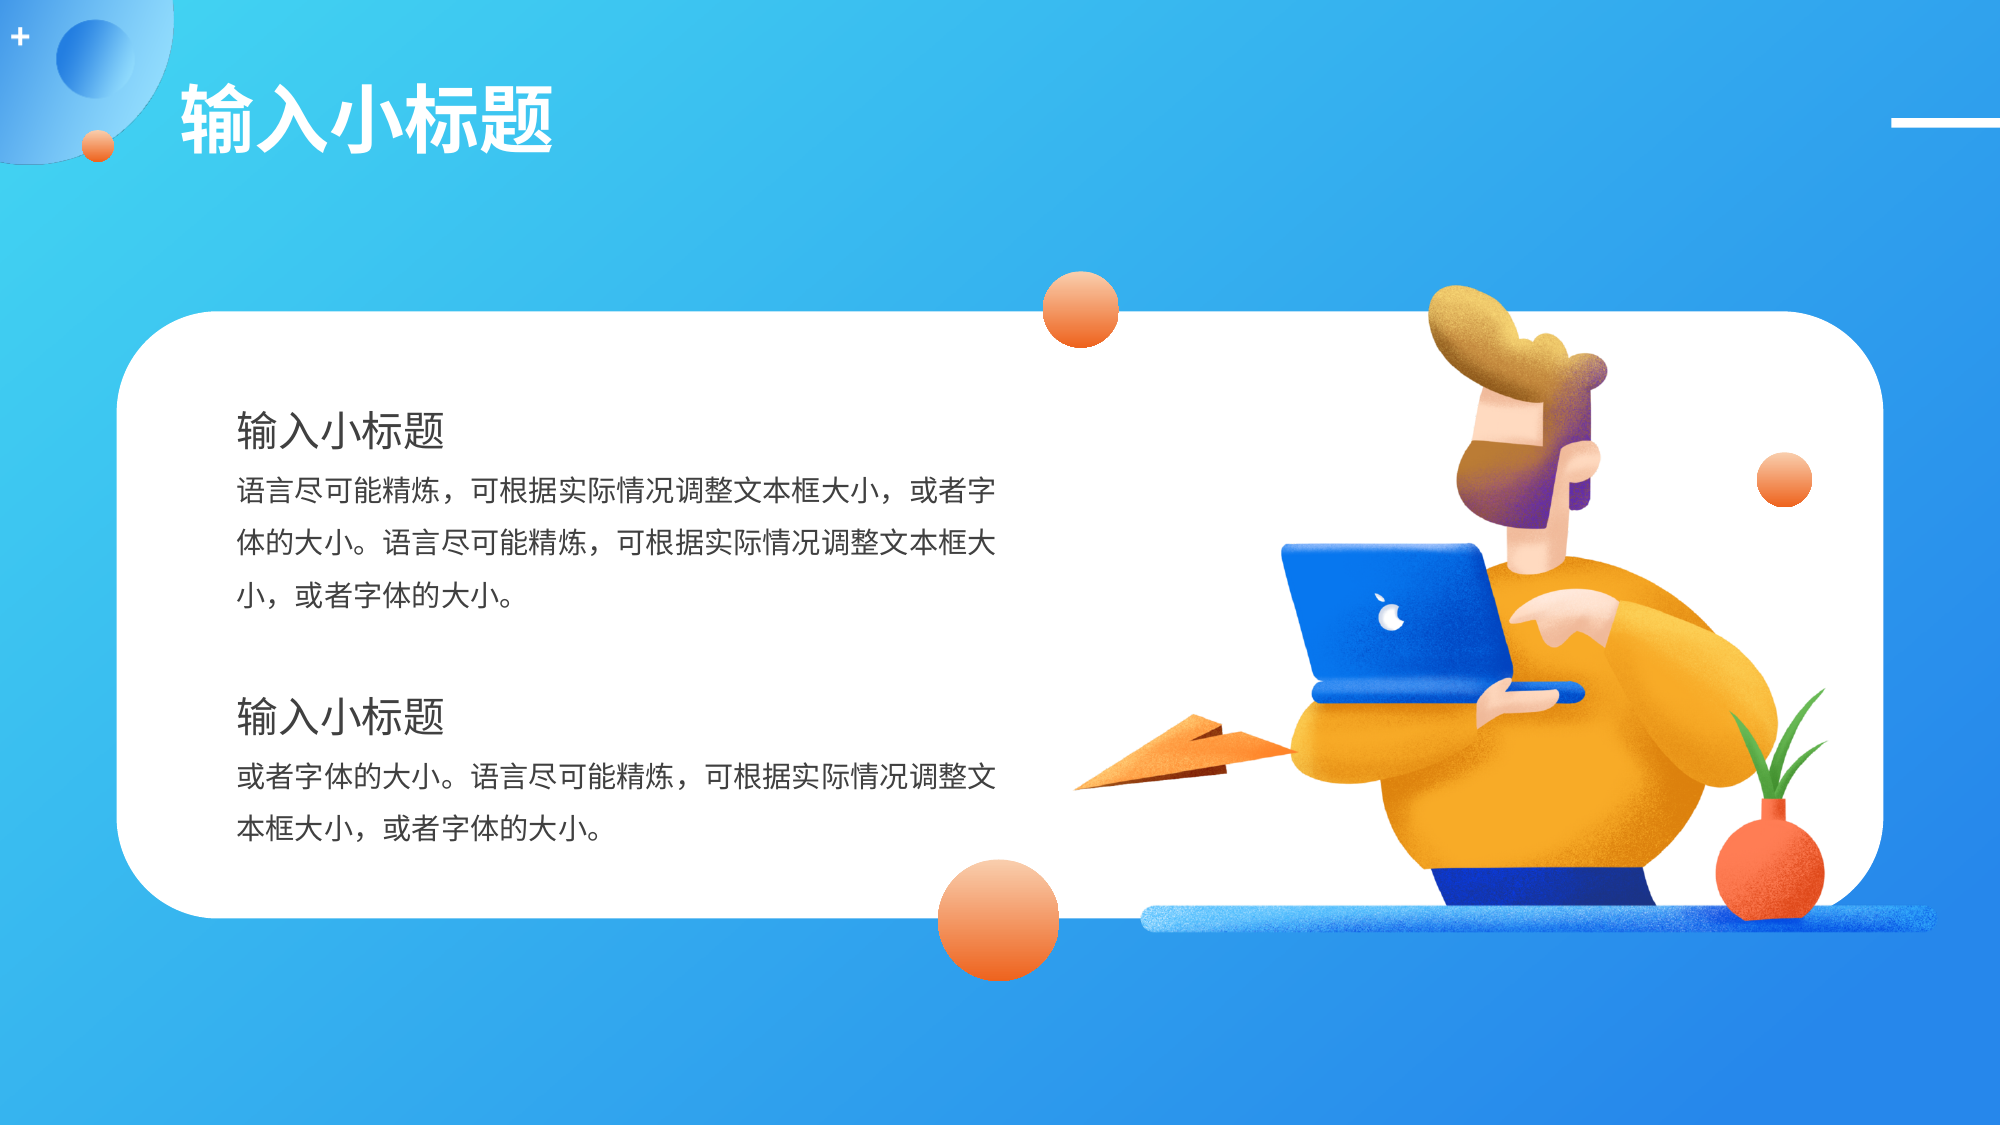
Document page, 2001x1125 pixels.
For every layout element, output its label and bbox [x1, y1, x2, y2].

picture [0, 0, 2000, 1125]
text_box [0, 0, 222, 213]
text_box [221, 658, 1041, 848]
text_box [221, 372, 1041, 622]
